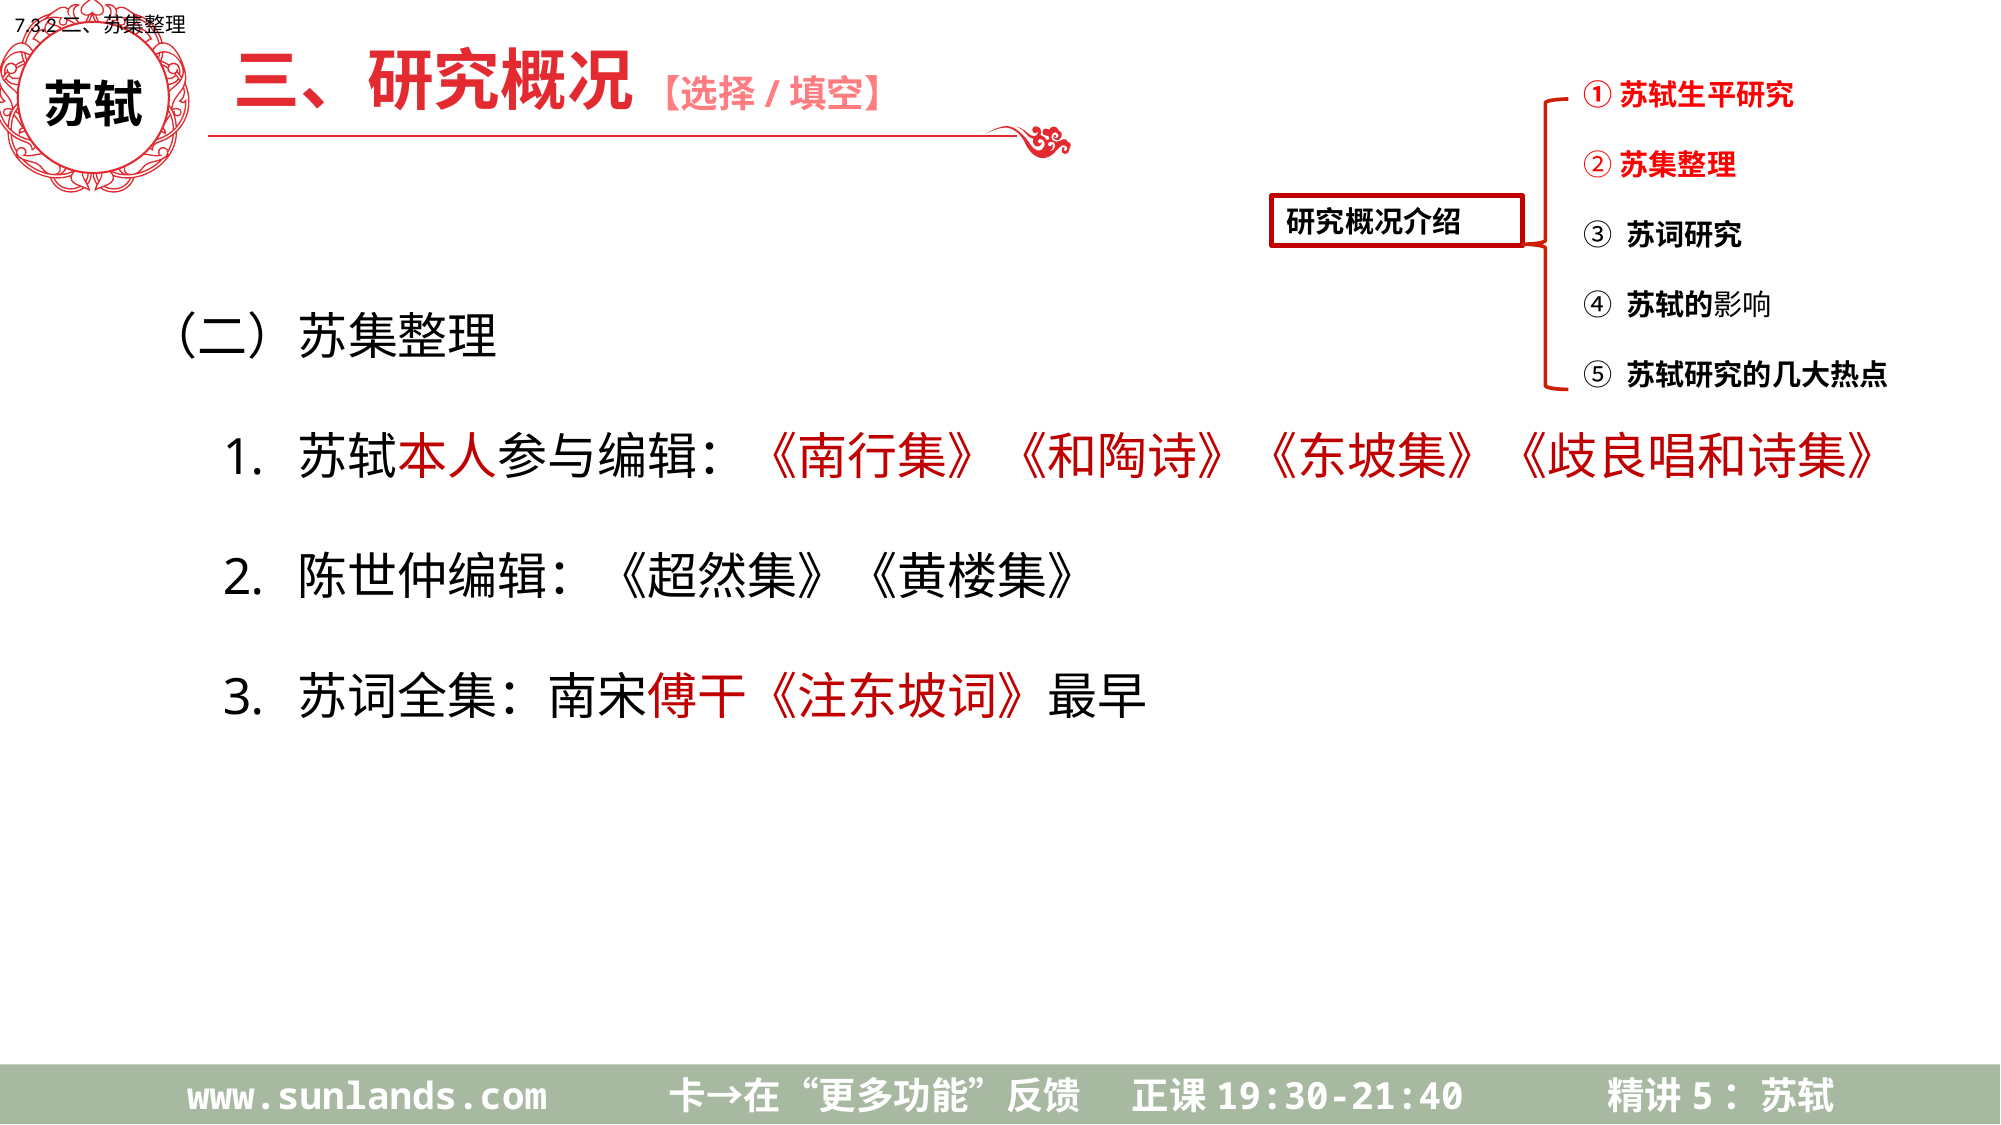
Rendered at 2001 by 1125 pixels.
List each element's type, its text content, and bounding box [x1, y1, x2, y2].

text_box ①苏轼生平研究 ②苏集整理 ③ 苏词研究 ④ 苏轼的影响 ⑤ 苏轼研究的几大热点 [1568, 68, 2000, 504]
text_box 苏轼 [13, 65, 173, 140]
text_box （二）苏集整理 苏轼本人参与编辑：《南行集》《和陶诗》《东坡集》《歧良唱和诗集》 陈世仲编辑：《超然集》《黄楼集》 苏词全集：南宋傅干《注东坡词》最早 [133, 237, 1992, 732]
text_box [0, 45, 190, 193]
text_box [985, 126, 1071, 159]
text_box [22, 45, 164, 65]
text_box 三、研究概况 [218, 30, 650, 126]
text_box [28, 140, 159, 176]
text_box 【选择/填空】 [628, 40, 917, 123]
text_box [1271, 98, 1569, 390]
text_box 7.3.2二、苏集整理 [0, 4, 202, 45]
